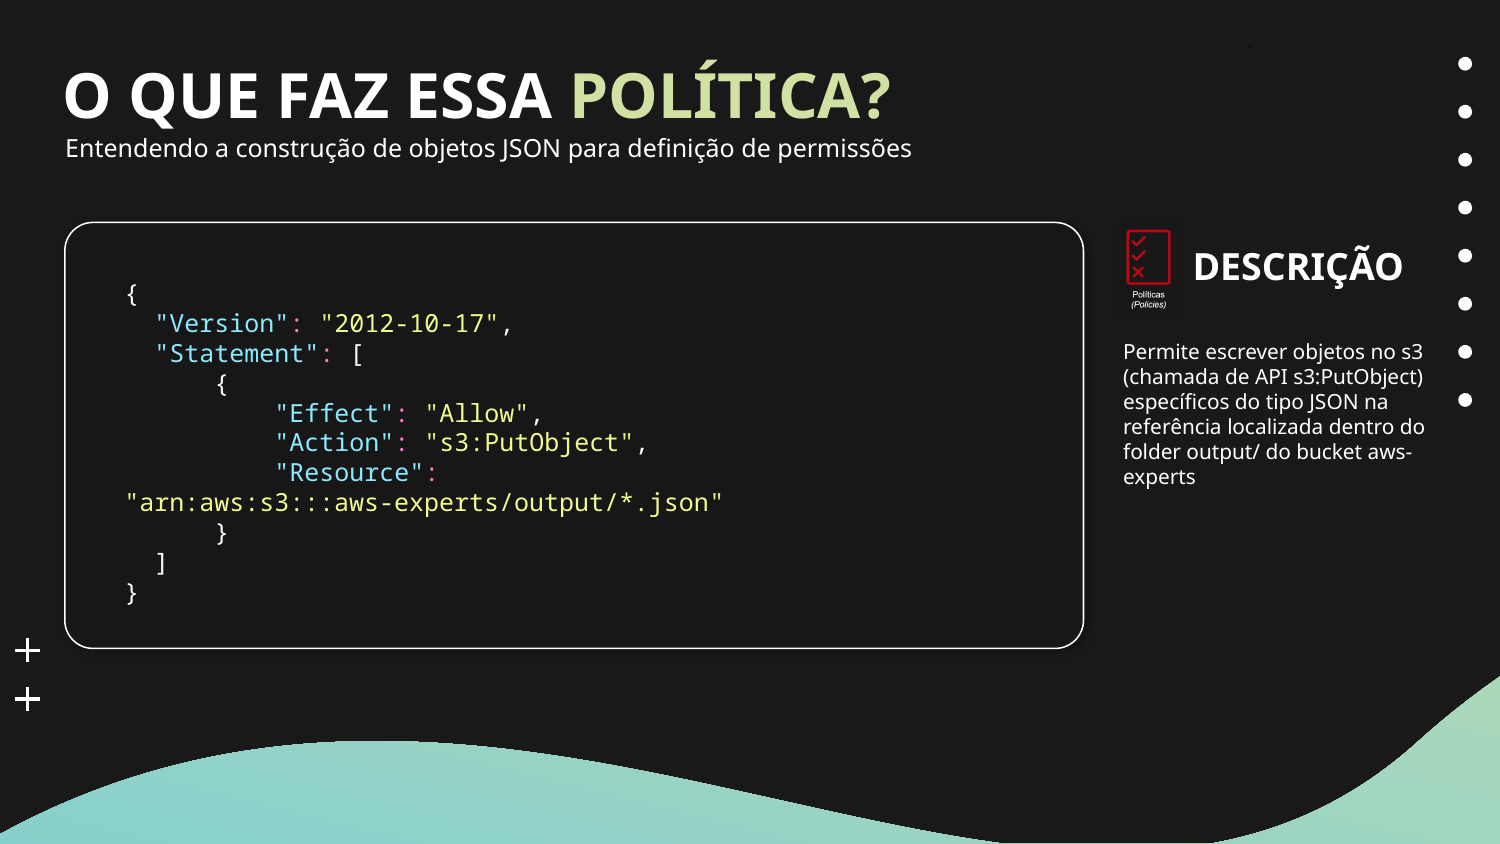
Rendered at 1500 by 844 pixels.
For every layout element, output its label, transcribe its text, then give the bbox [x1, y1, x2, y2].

text_box { "Version": "2012-10-17", "Statement": [ { "Effect": "Allow", "Action": "s3:PutObject", "Resource": "arn:aws:s3:::aws-experts/output/*.json" } ] } [109, 269, 1065, 614]
subtitle Entendendo a construção de objetos JSON para definição de permissões [50, 117, 1348, 180]
text_box Permite escrever objetos no s3 (chamada de API s3:PutObject) específicos do tipo JSON na referência localizada dentro do folder output/ do bucket aws-experts [1108, 323, 1451, 581]
picture [1118, 222, 1178, 318]
text_box DESCRIÇÃO [1183, 228, 1500, 290]
title O QUE FAZ ESSA POLÍTICA? [47, 41, 1246, 136]
text_box [64, 222, 1084, 649]
